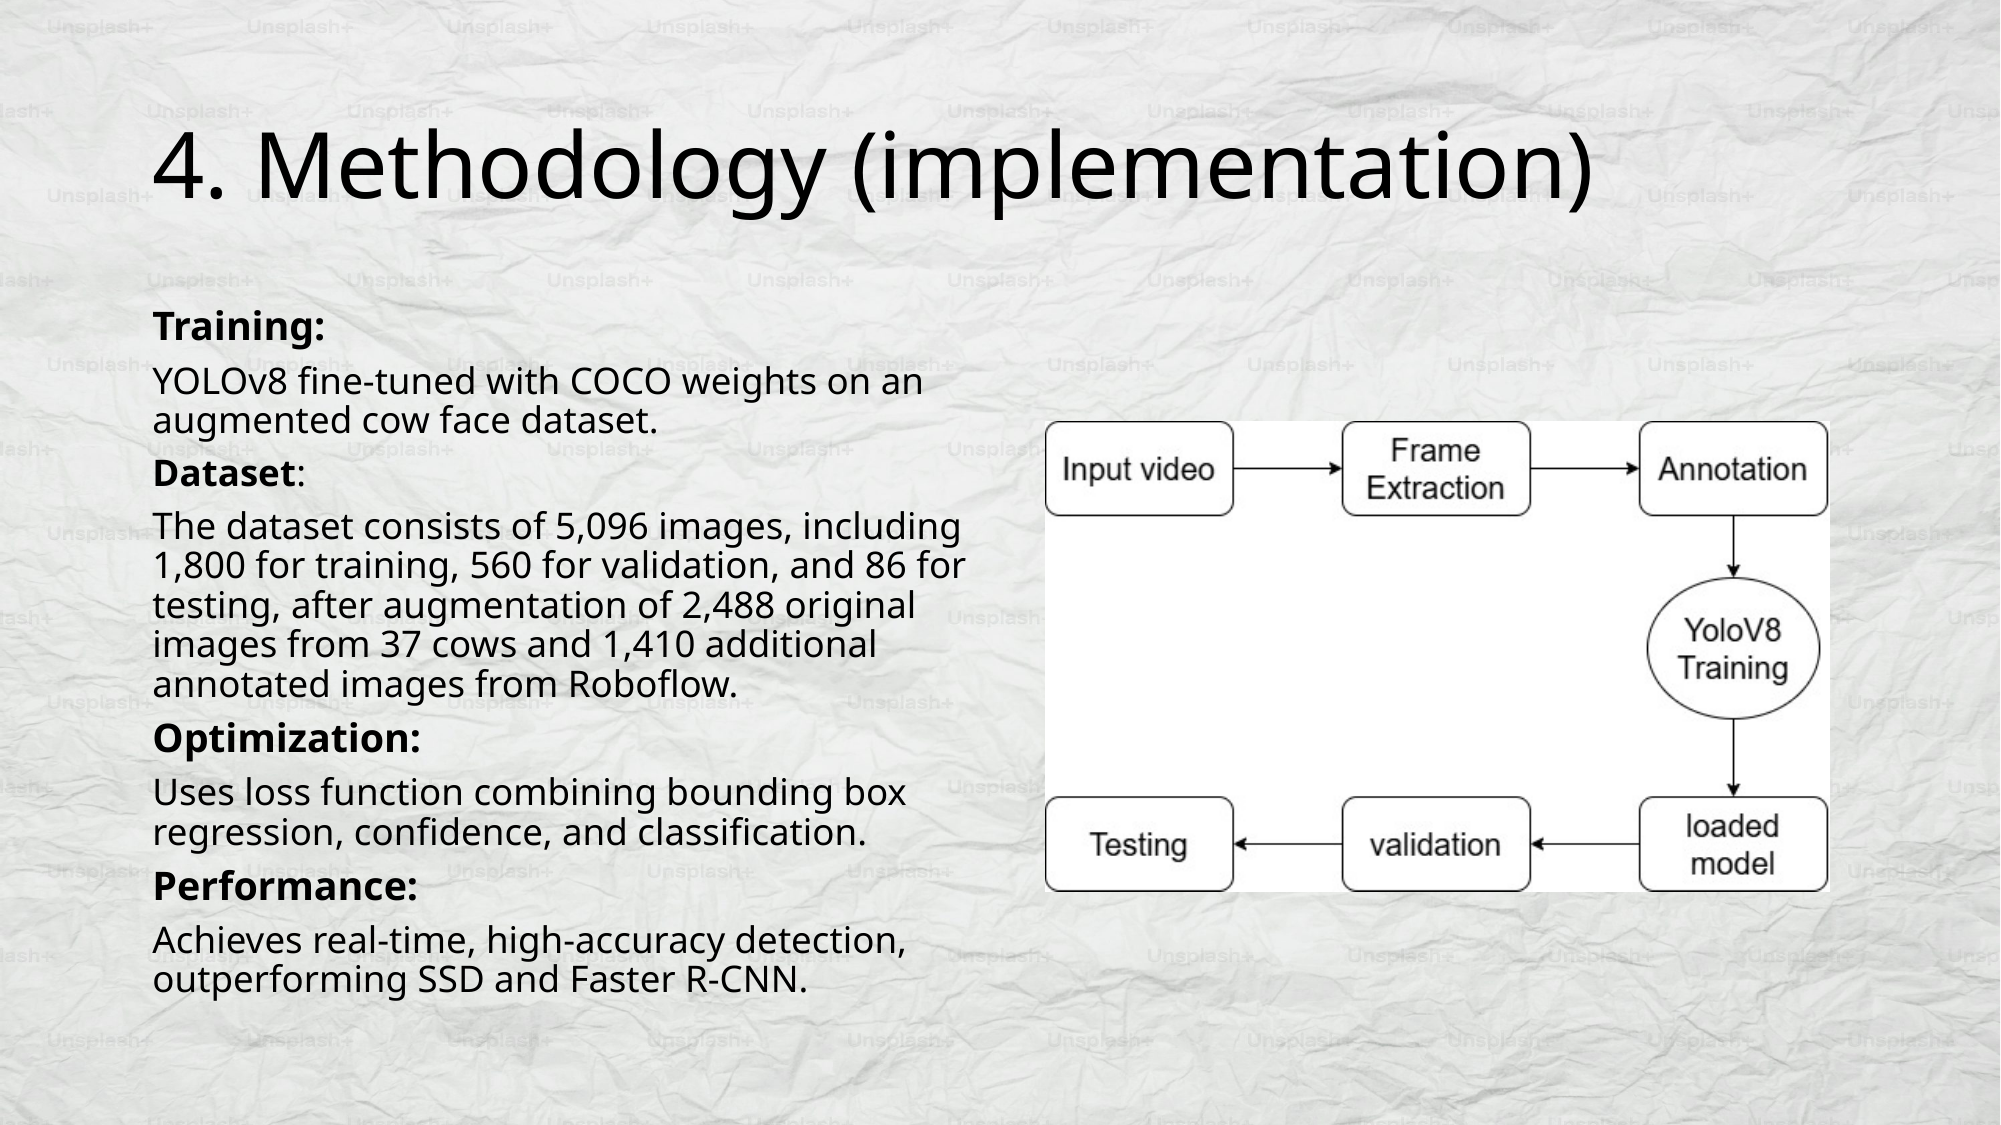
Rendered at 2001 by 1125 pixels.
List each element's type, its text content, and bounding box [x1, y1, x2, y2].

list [1044, 420, 1831, 892]
list Training: YOLOv8 fine-tuned with COCO weights on an augmented cow face dataset. Dataset: The dataset consists of 5,096 images, including 1,800 for training, 560 for validation, and 86 for testing, after augmentation of 2,488 original images from 37 cows and 1,410 additional annotated images from Roboflow. Optimization: Uses loss function combining bounding box regression, confidence, and classification. Performance: Achieves real-time, high-accuracy detection, outperforming SSD and Faster R-CNN. [137, 299, 988, 1014]
picture [0, 0, 2001, 1125]
title 4. Methodology (implementation) [137, 59, 1863, 278]
